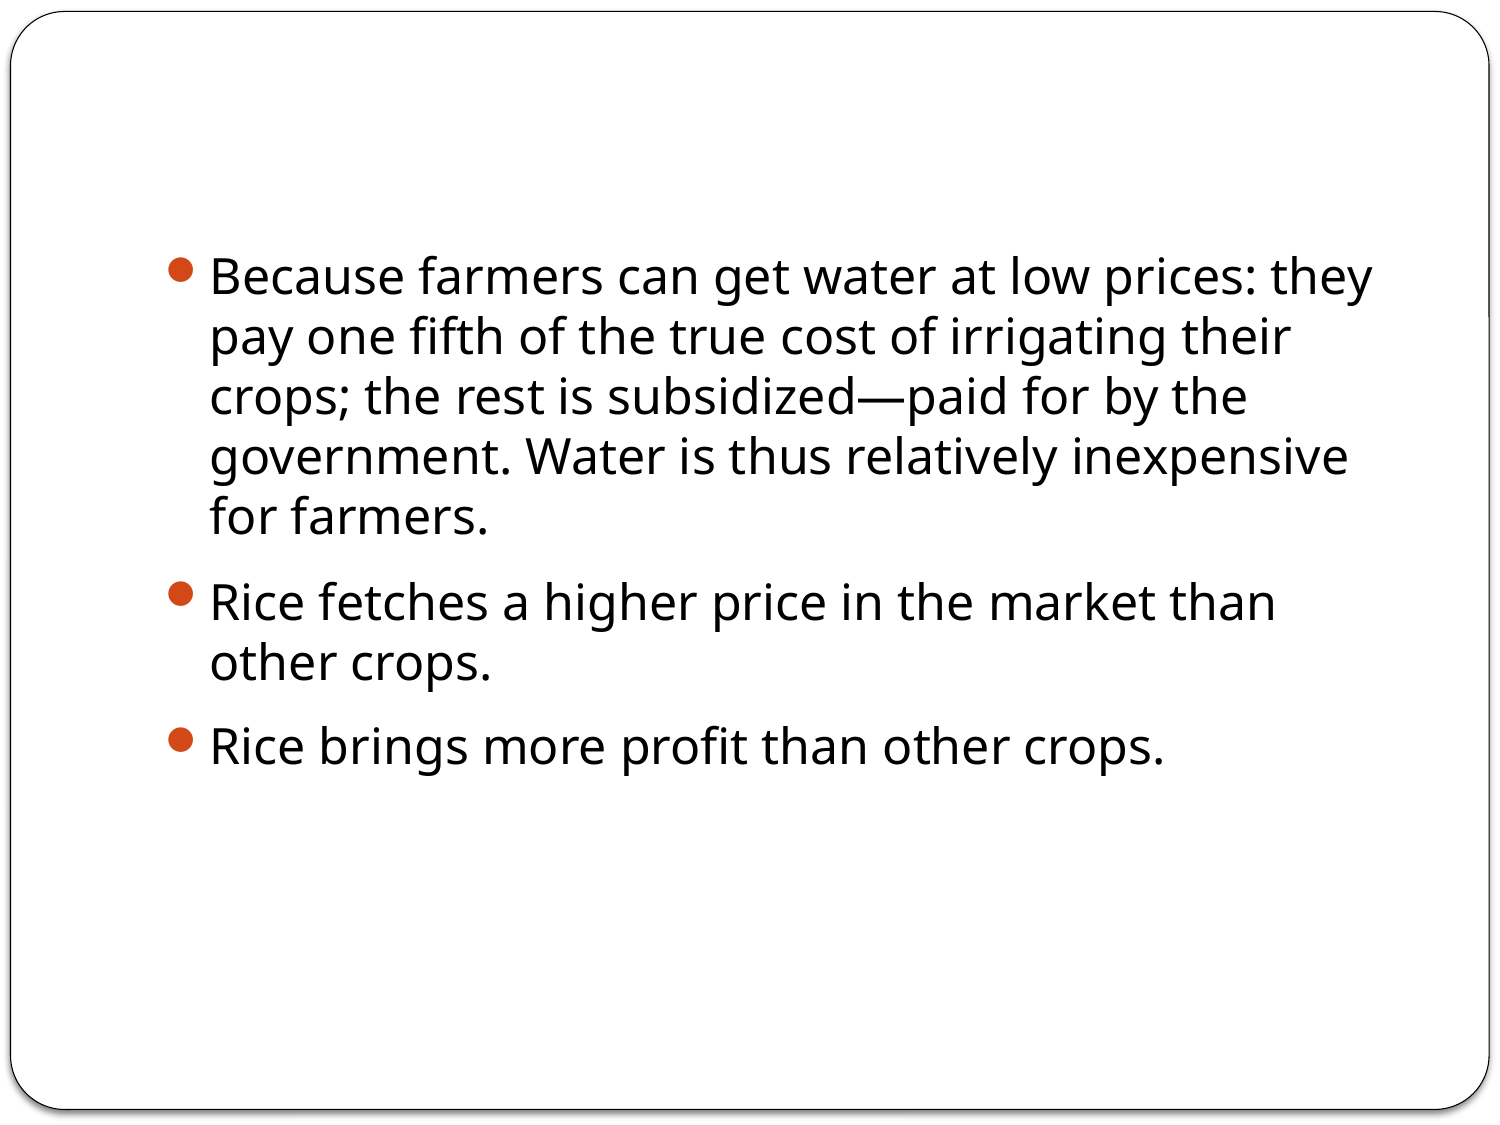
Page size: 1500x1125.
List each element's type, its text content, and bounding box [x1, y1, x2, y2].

list Because farmers can get water at low prices: they pay one fifth of the true cost of irrigating their crops; the rest is subsidized—paid for by the government. Water is thus relatively inexpensive for farmers. Rice fetches a higher price in the market than other crops. Rice brings more profit than other crops. [150, 237, 1425, 988]
